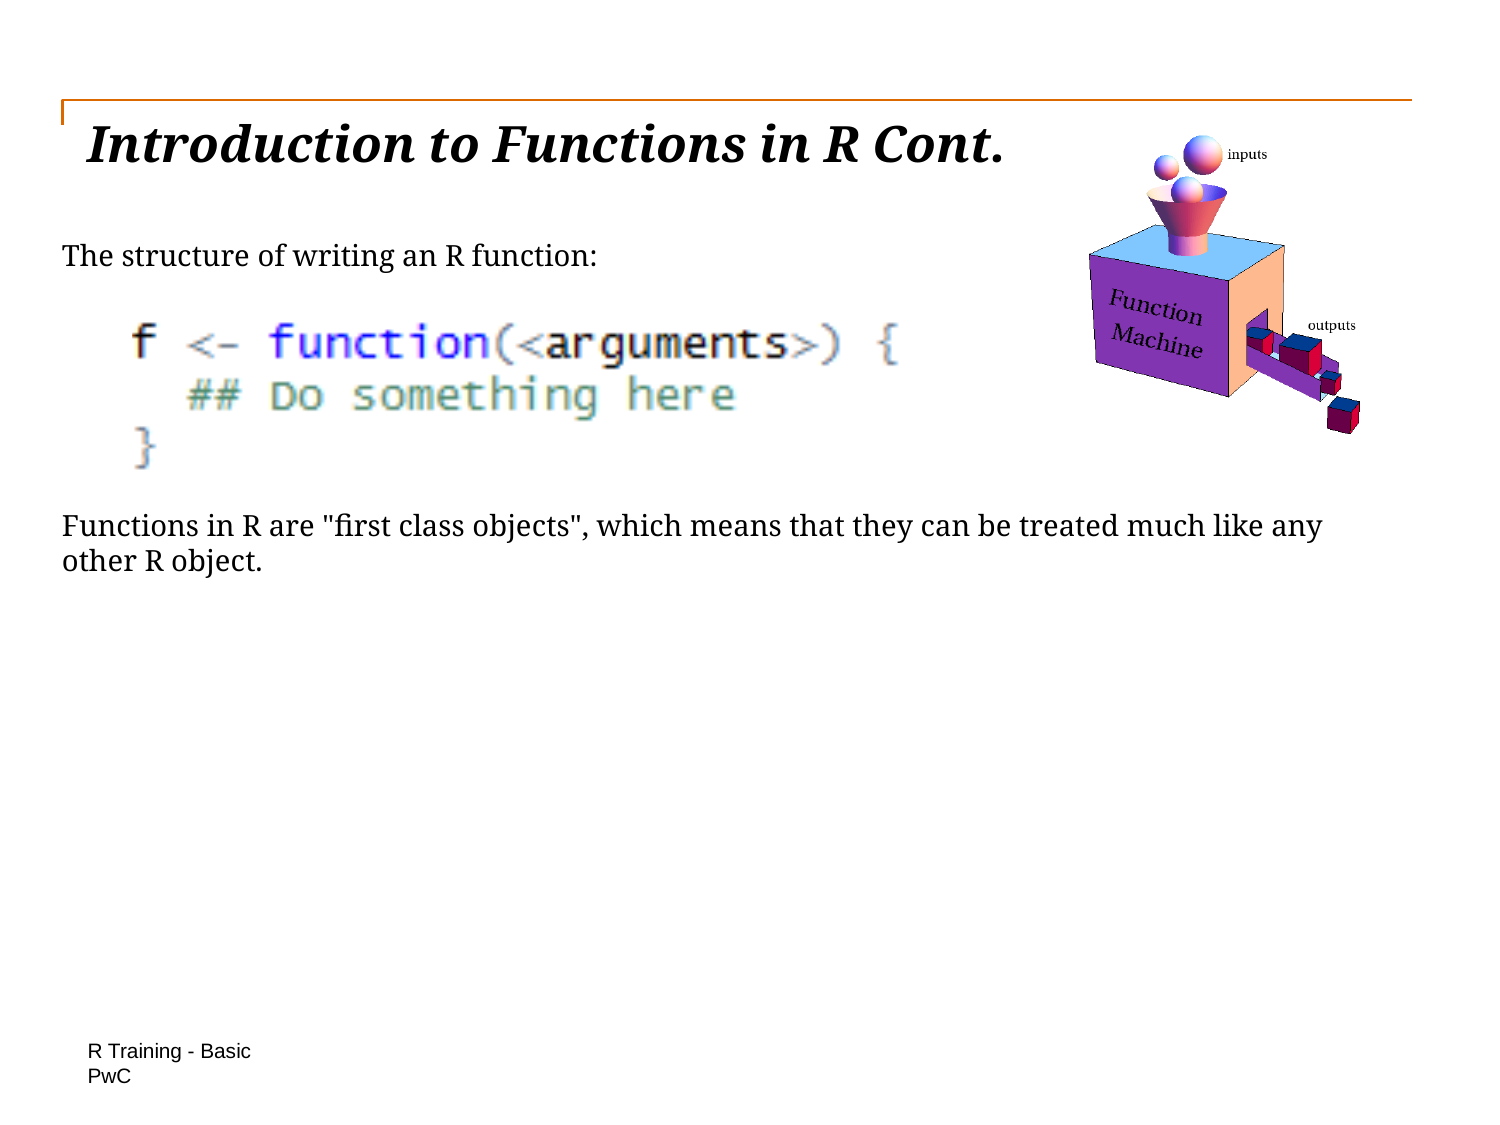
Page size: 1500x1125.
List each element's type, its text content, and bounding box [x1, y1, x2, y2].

picture [131, 292, 917, 495]
footer R Training - Basic [87, 1037, 950, 1063]
picture [1075, 119, 1399, 467]
title Introduction to Functions in R Cont. [87, 112, 1413, 263]
list The structure of writing an R function: Functions in R are "first class objects", which means that they can be treated much like any other R object. [61, 187, 1387, 797]
